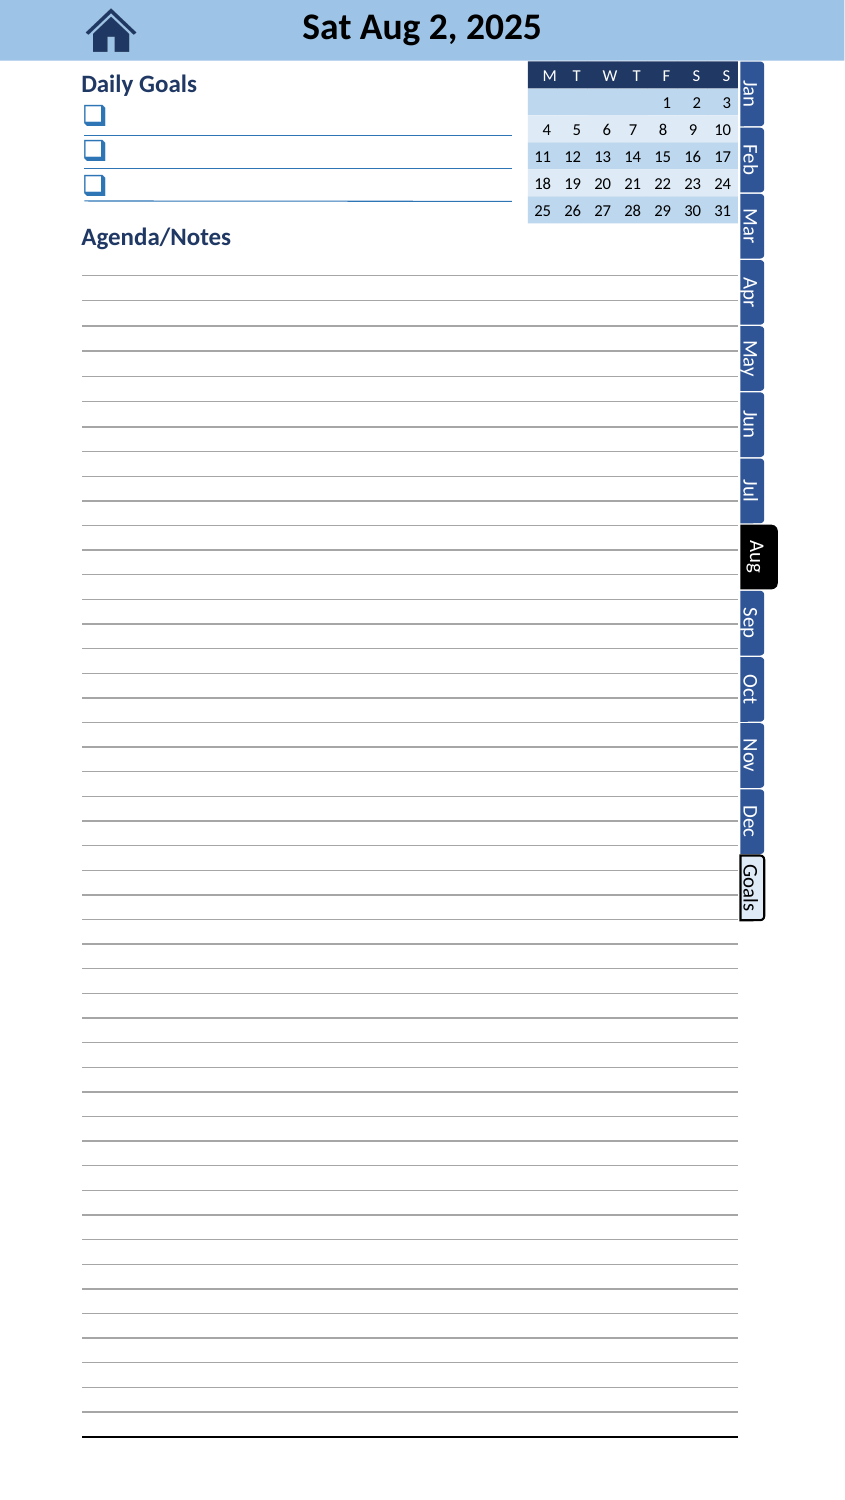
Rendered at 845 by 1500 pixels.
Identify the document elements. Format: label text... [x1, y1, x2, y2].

list Sat Aug 2, 2025 [190, 0, 655, 61]
picture [82, 1, 140, 59]
